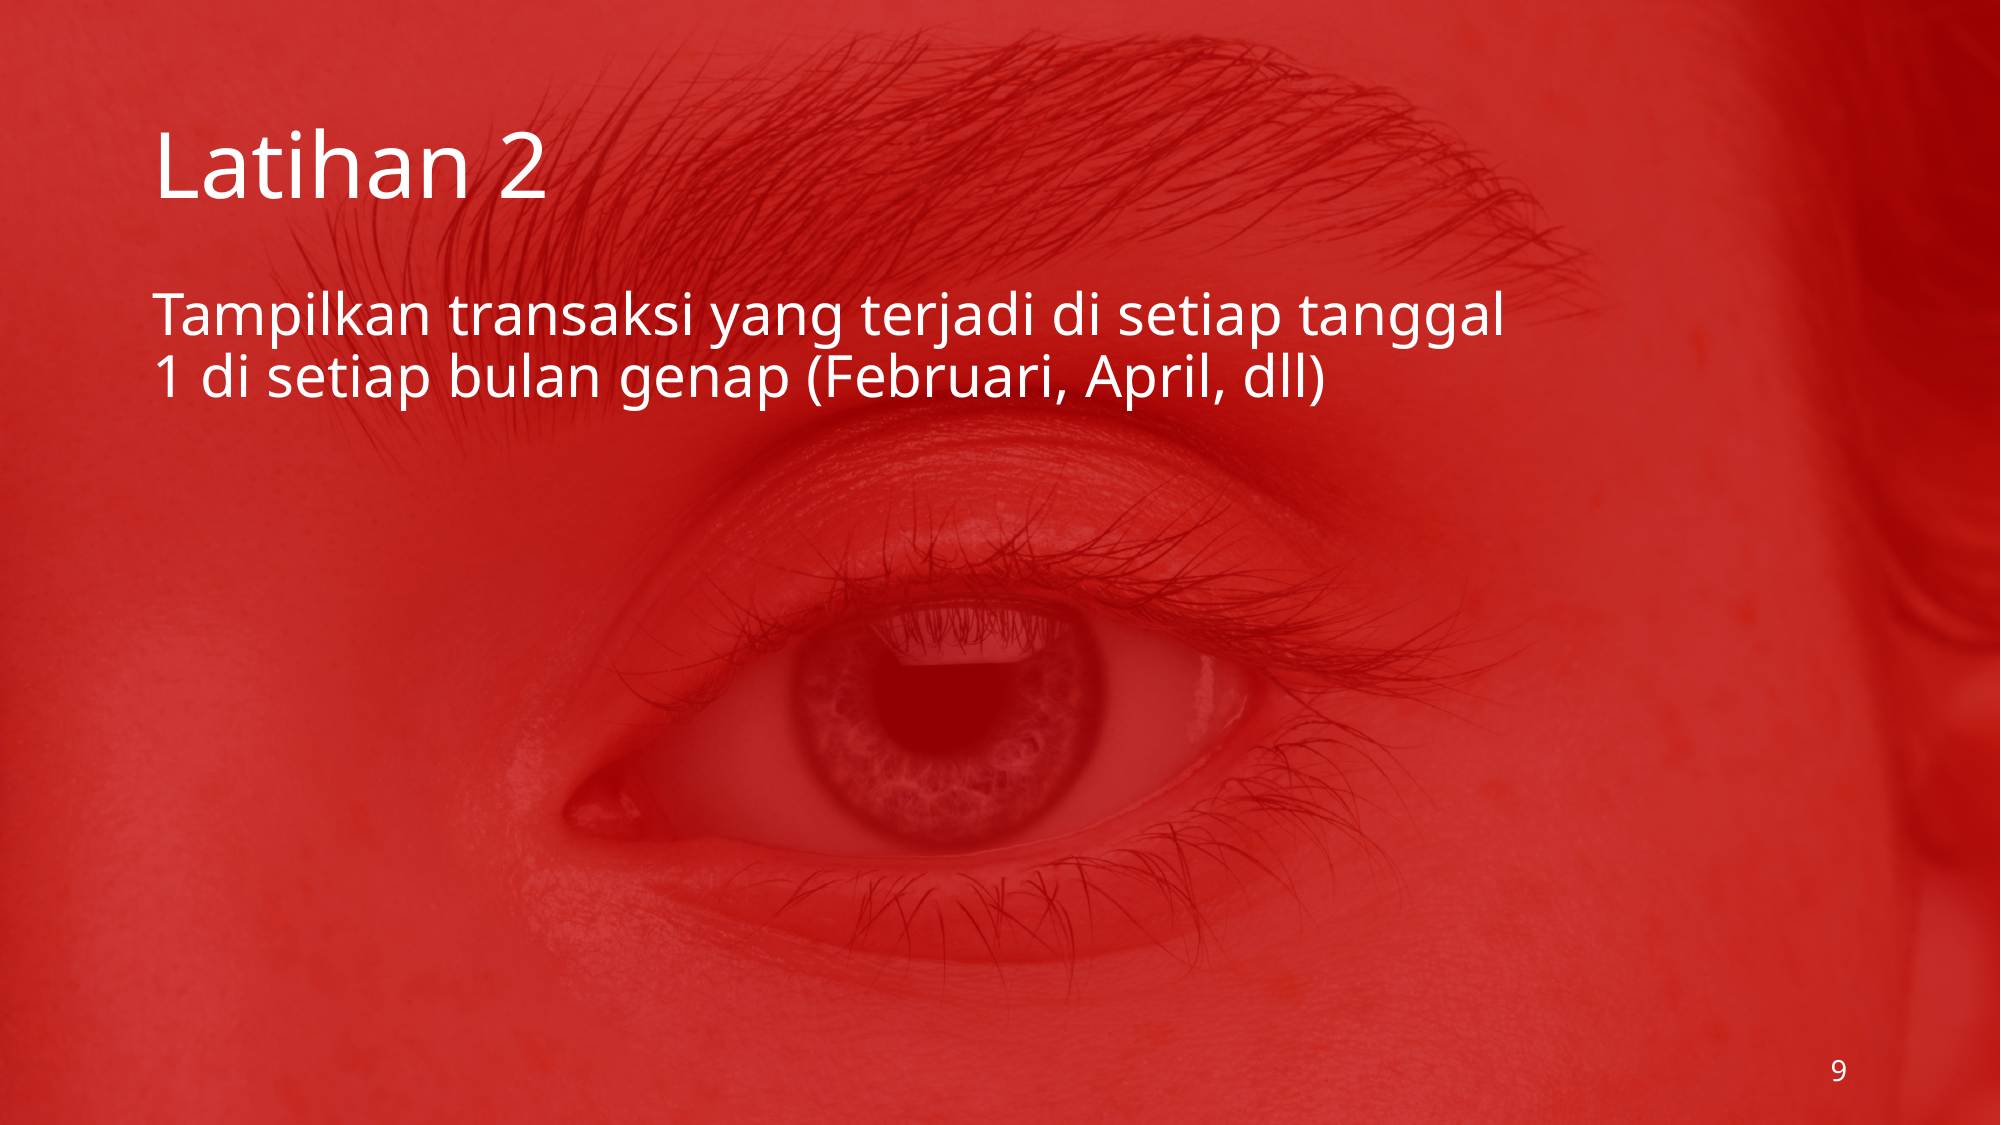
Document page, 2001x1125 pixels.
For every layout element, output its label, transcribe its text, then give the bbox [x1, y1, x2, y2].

title Latihan 2 [137, 59, 1863, 278]
list Tampilkan transaksi yang terjadi di setiap tanggal 1 di setiap bulan genap (Februari, April, dll) [137, 277, 1549, 1009]
slide_number 9 [1412, 1042, 1863, 1103]
